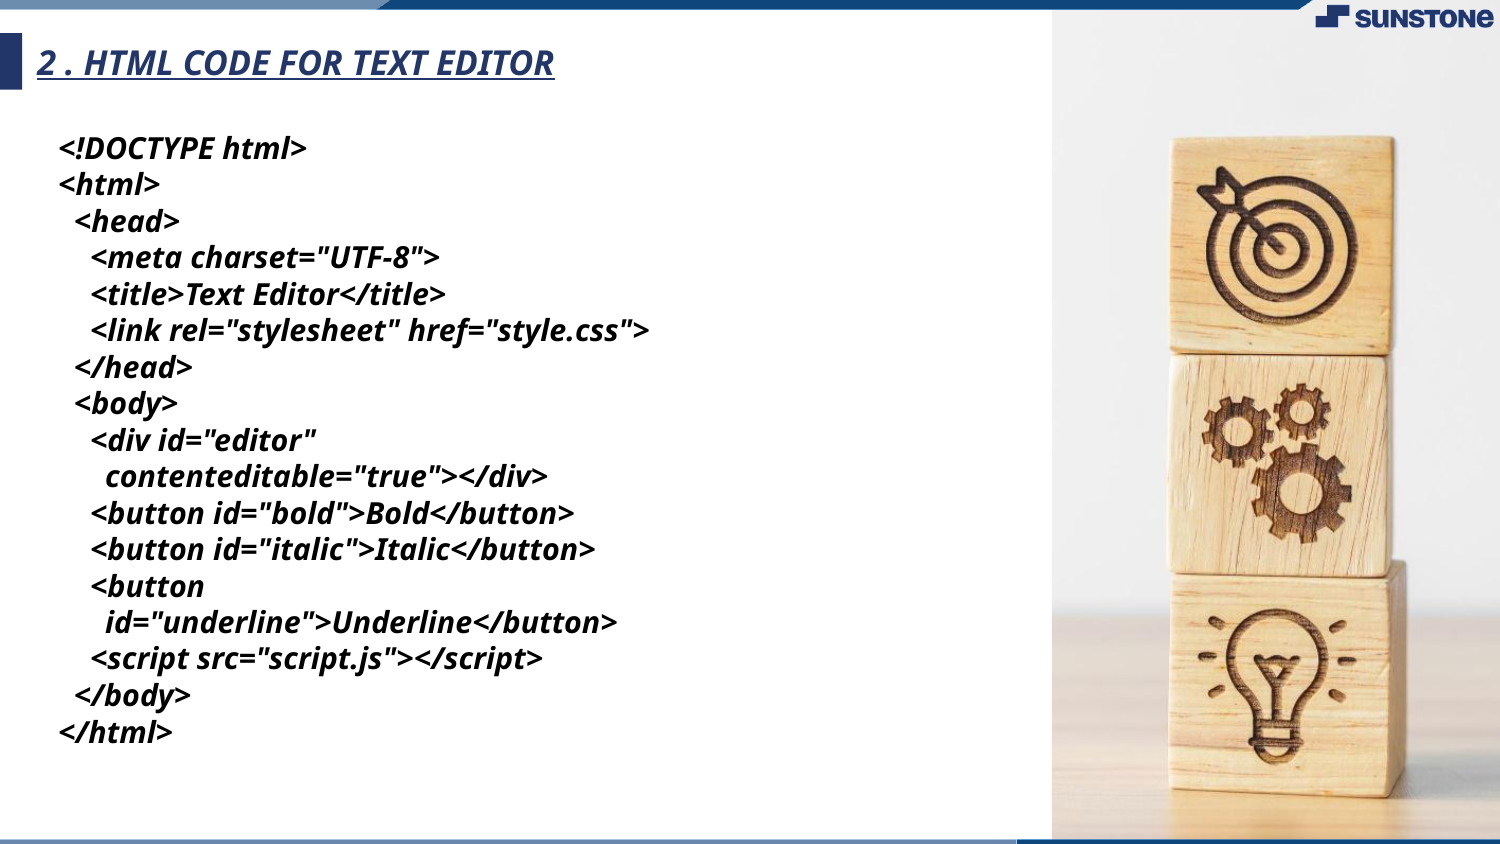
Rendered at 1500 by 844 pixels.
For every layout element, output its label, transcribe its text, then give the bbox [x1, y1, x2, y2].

list <!DOCTYPE html> <html> <head> <meta charset="UTF-8"> <title>Text Editor</title> <link rel="stylesheet" href="style.css"> </head> <body> <div id="editor" contenteditable="true"></div> <button id="bold">Bold</button> <button id="italic">Italic</button> <button id="underline">Underline</button> <script src="script.js"></script> </body> </html> [22, 121, 722, 758]
title 2 . HTML CODE FOR TEXT EDITOR [22, 33, 1316, 90]
picture [0, 0, 1500, 844]
